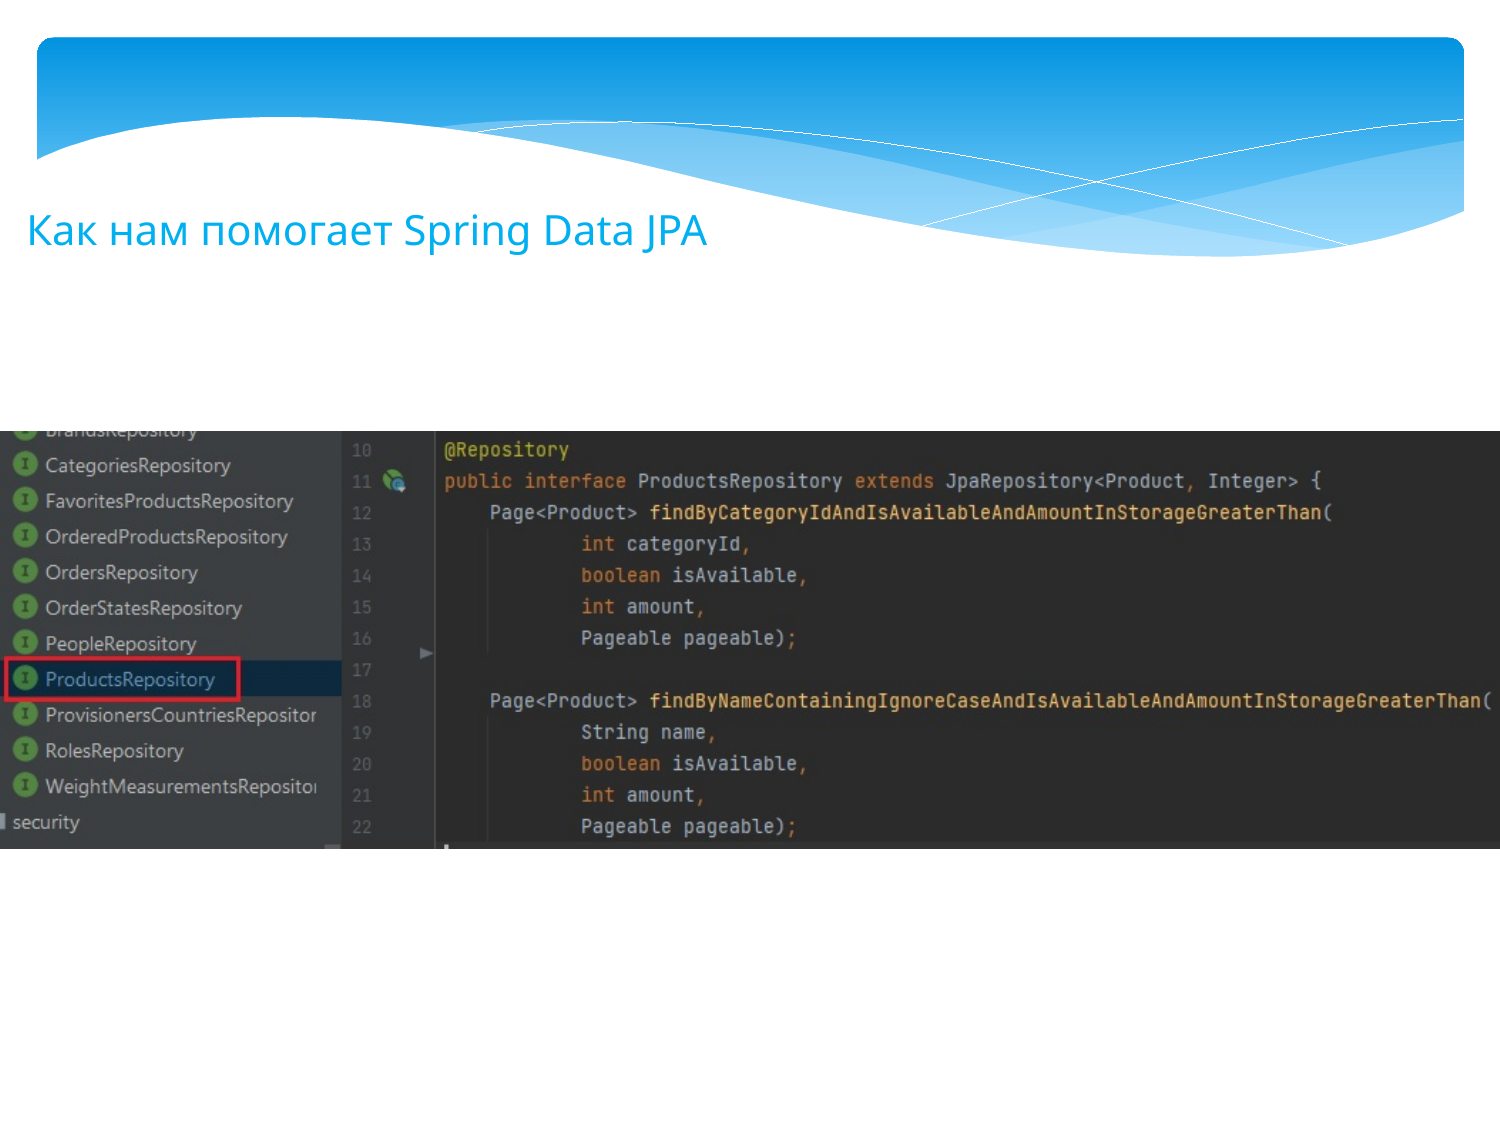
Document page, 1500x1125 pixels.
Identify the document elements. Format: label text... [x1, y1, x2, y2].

text_box Как нам помогает Spring Data JPA [11, 196, 723, 262]
picture [0, 431, 1500, 850]
